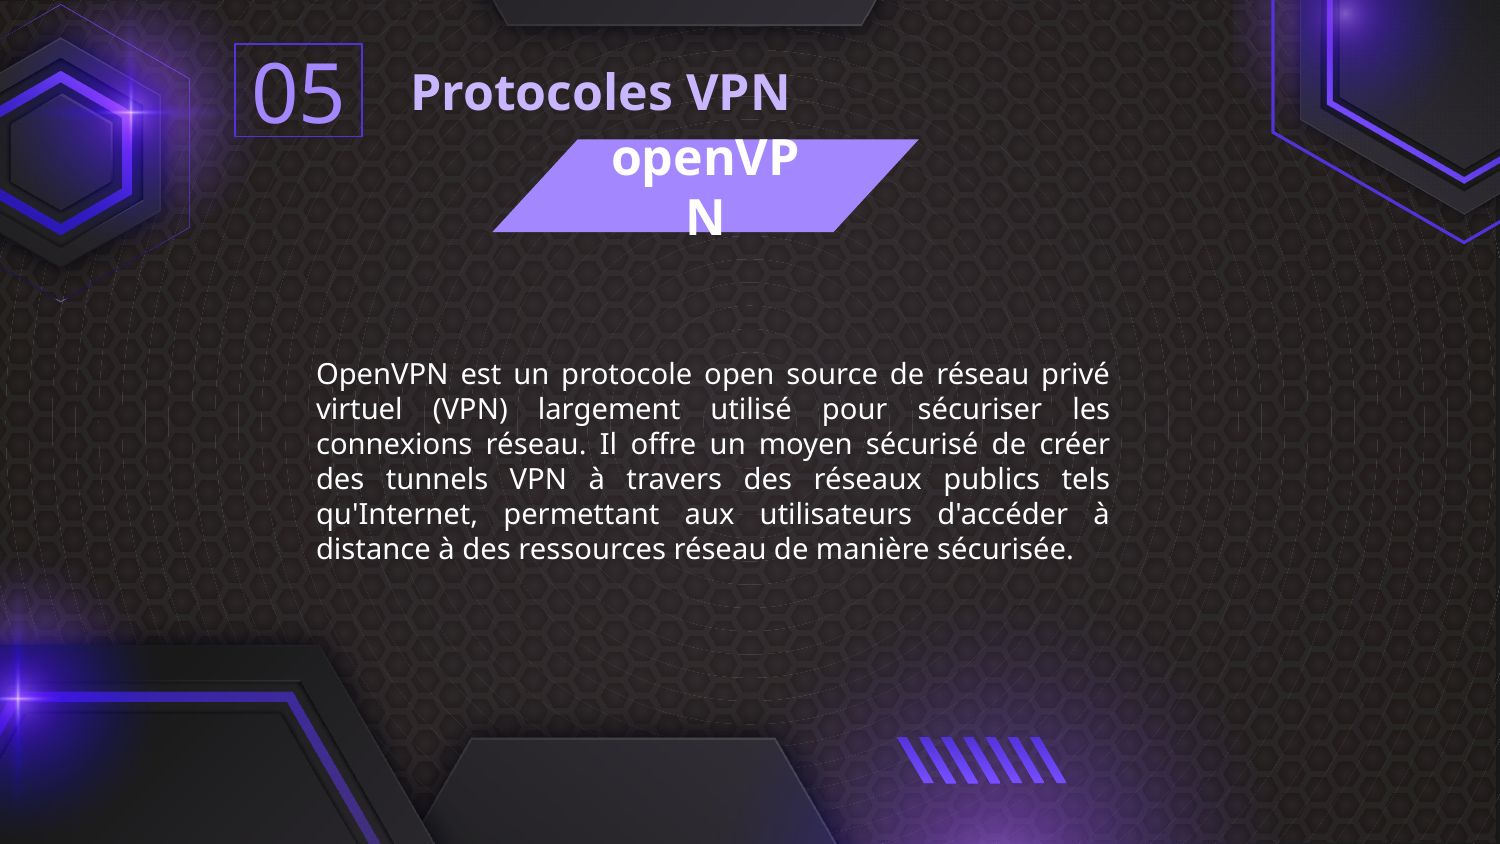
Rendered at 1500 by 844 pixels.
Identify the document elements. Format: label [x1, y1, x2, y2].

text_box [1388, 0, 1500, 267]
text_box [0, 0, 1384, 844]
